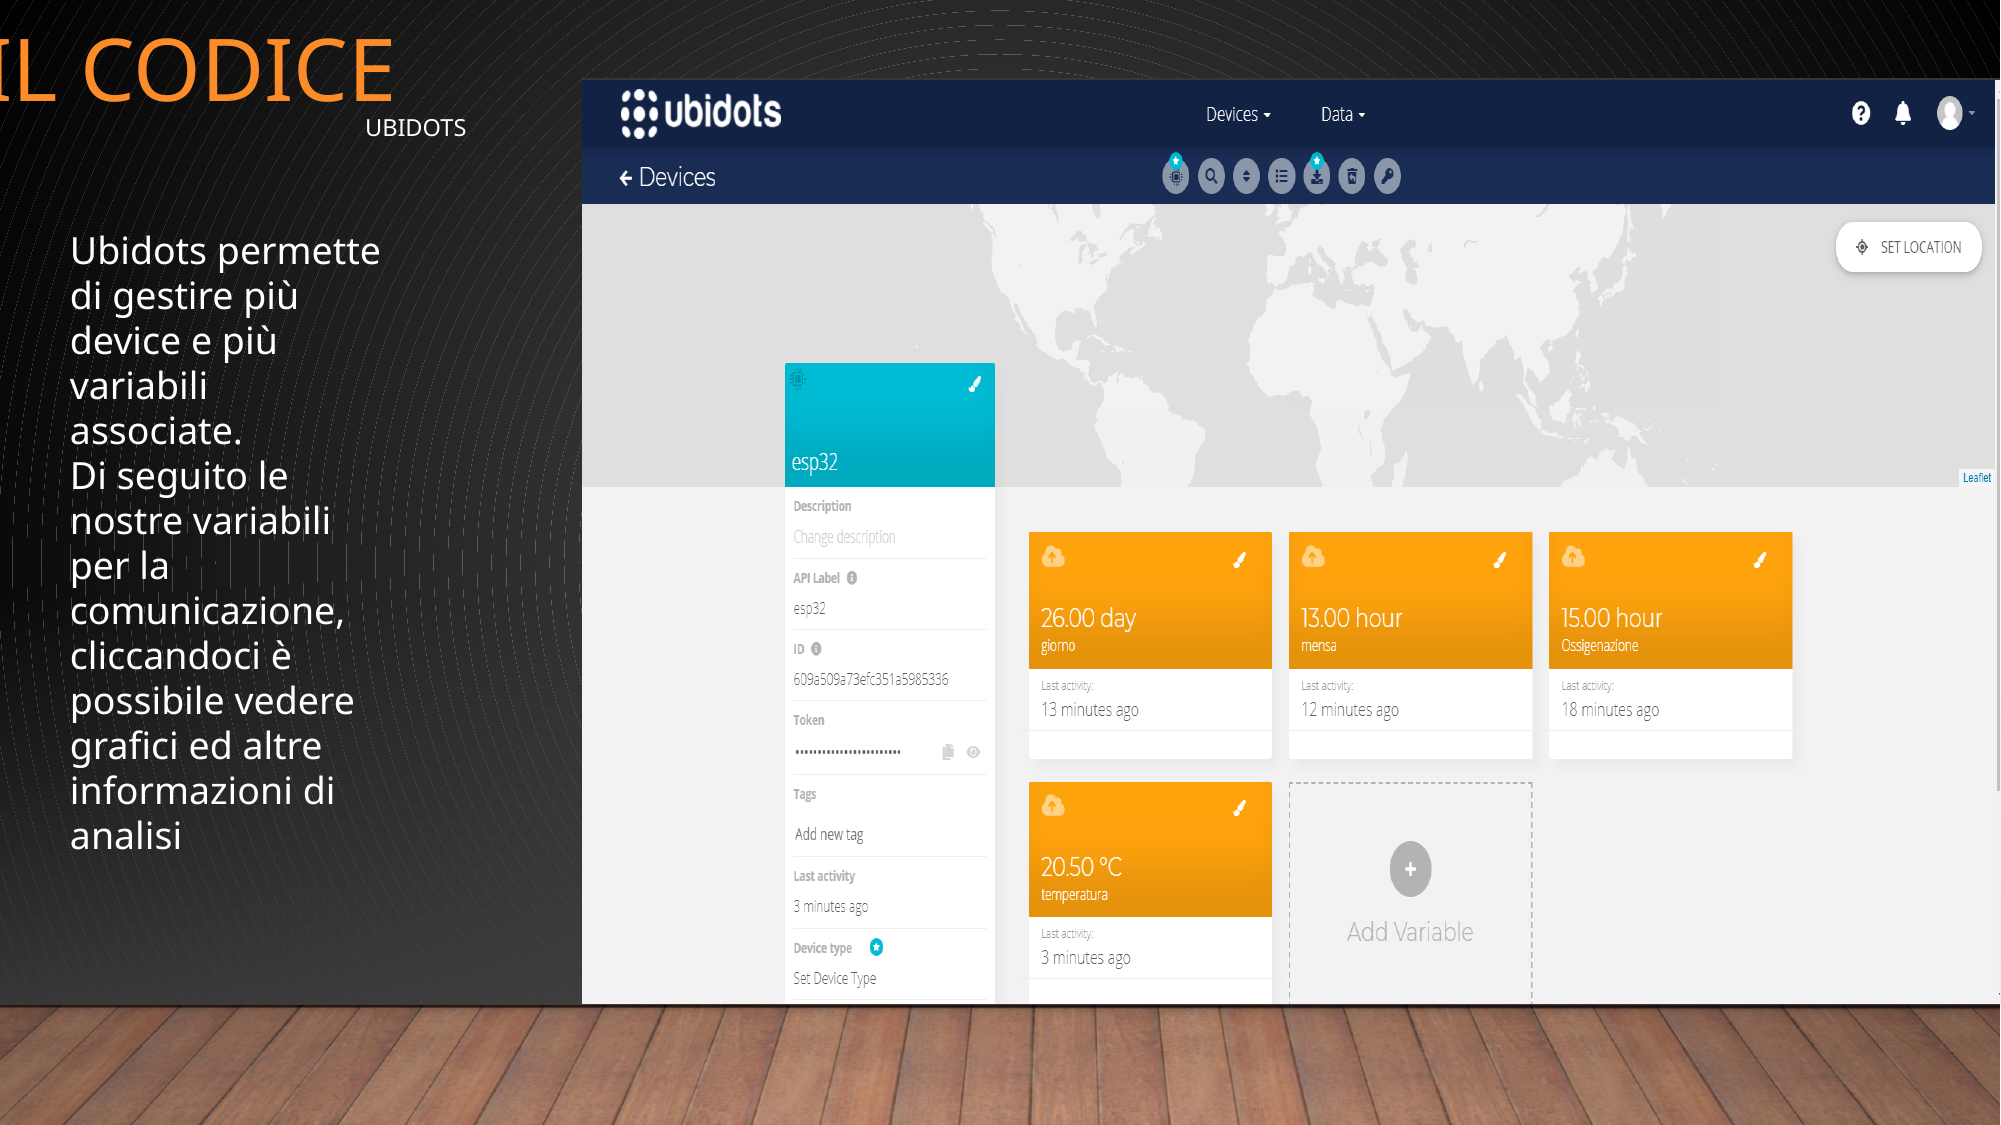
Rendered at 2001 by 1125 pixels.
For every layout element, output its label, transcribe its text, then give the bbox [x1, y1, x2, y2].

title il codice [0, 0, 568, 125]
text_box Ubidots permette di gestire più device e più variabili associate. Di seguito le nostre variabili per la comunicazione, cliccandoci è possibile vedere grafici ed altre informazioni di analisi [55, 219, 398, 909]
picture [582, 78, 2000, 1004]
picture [0, 1005, 2000, 1125]
subtitle ubidots [112, 92, 582, 157]
